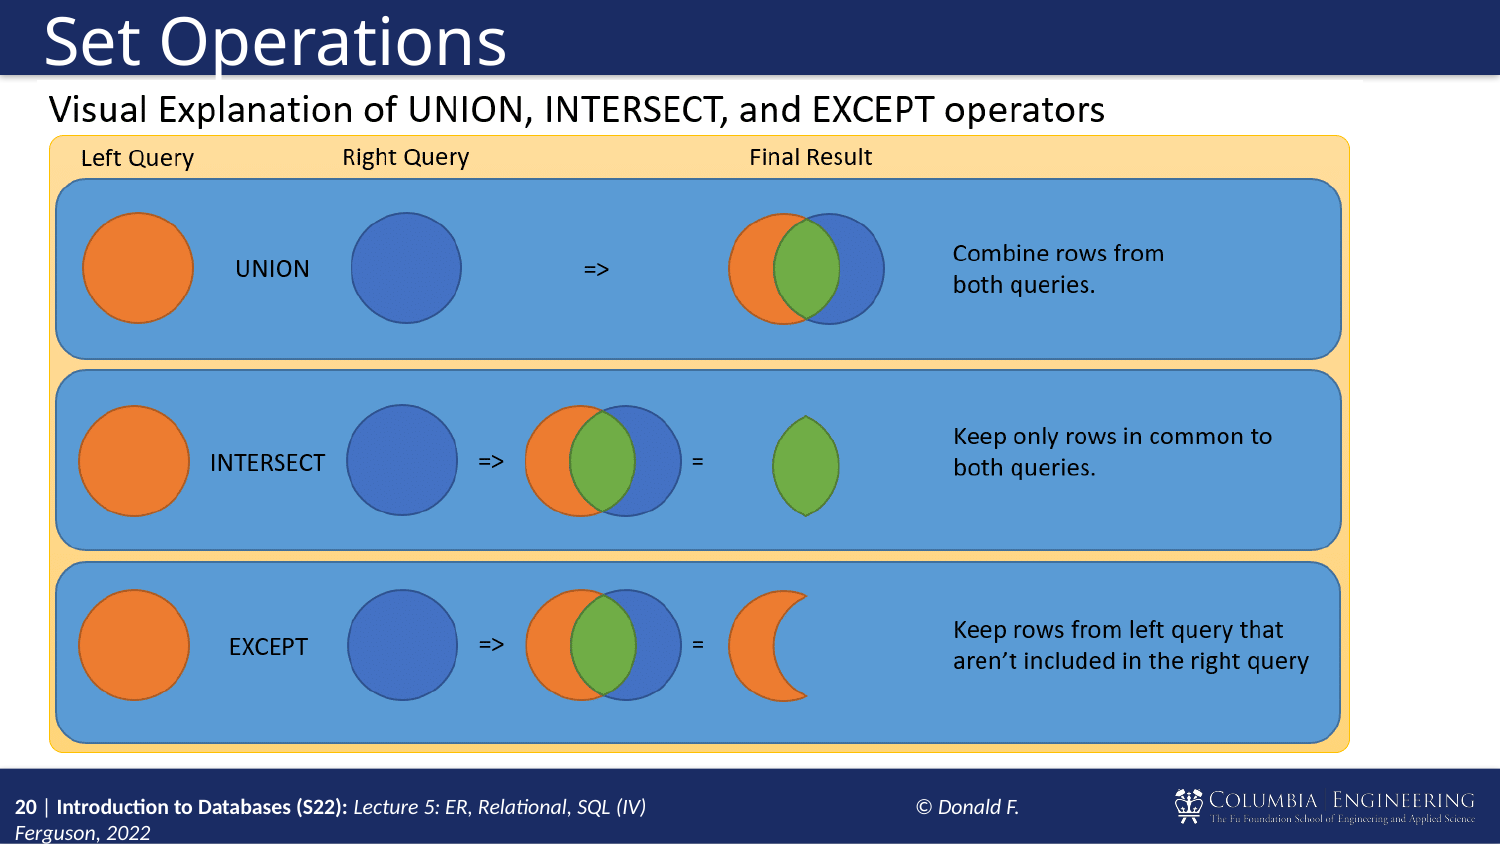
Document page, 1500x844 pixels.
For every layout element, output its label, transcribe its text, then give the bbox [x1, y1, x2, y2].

picture [37, 80, 1363, 764]
title Set Operations [28, 0, 1450, 73]
